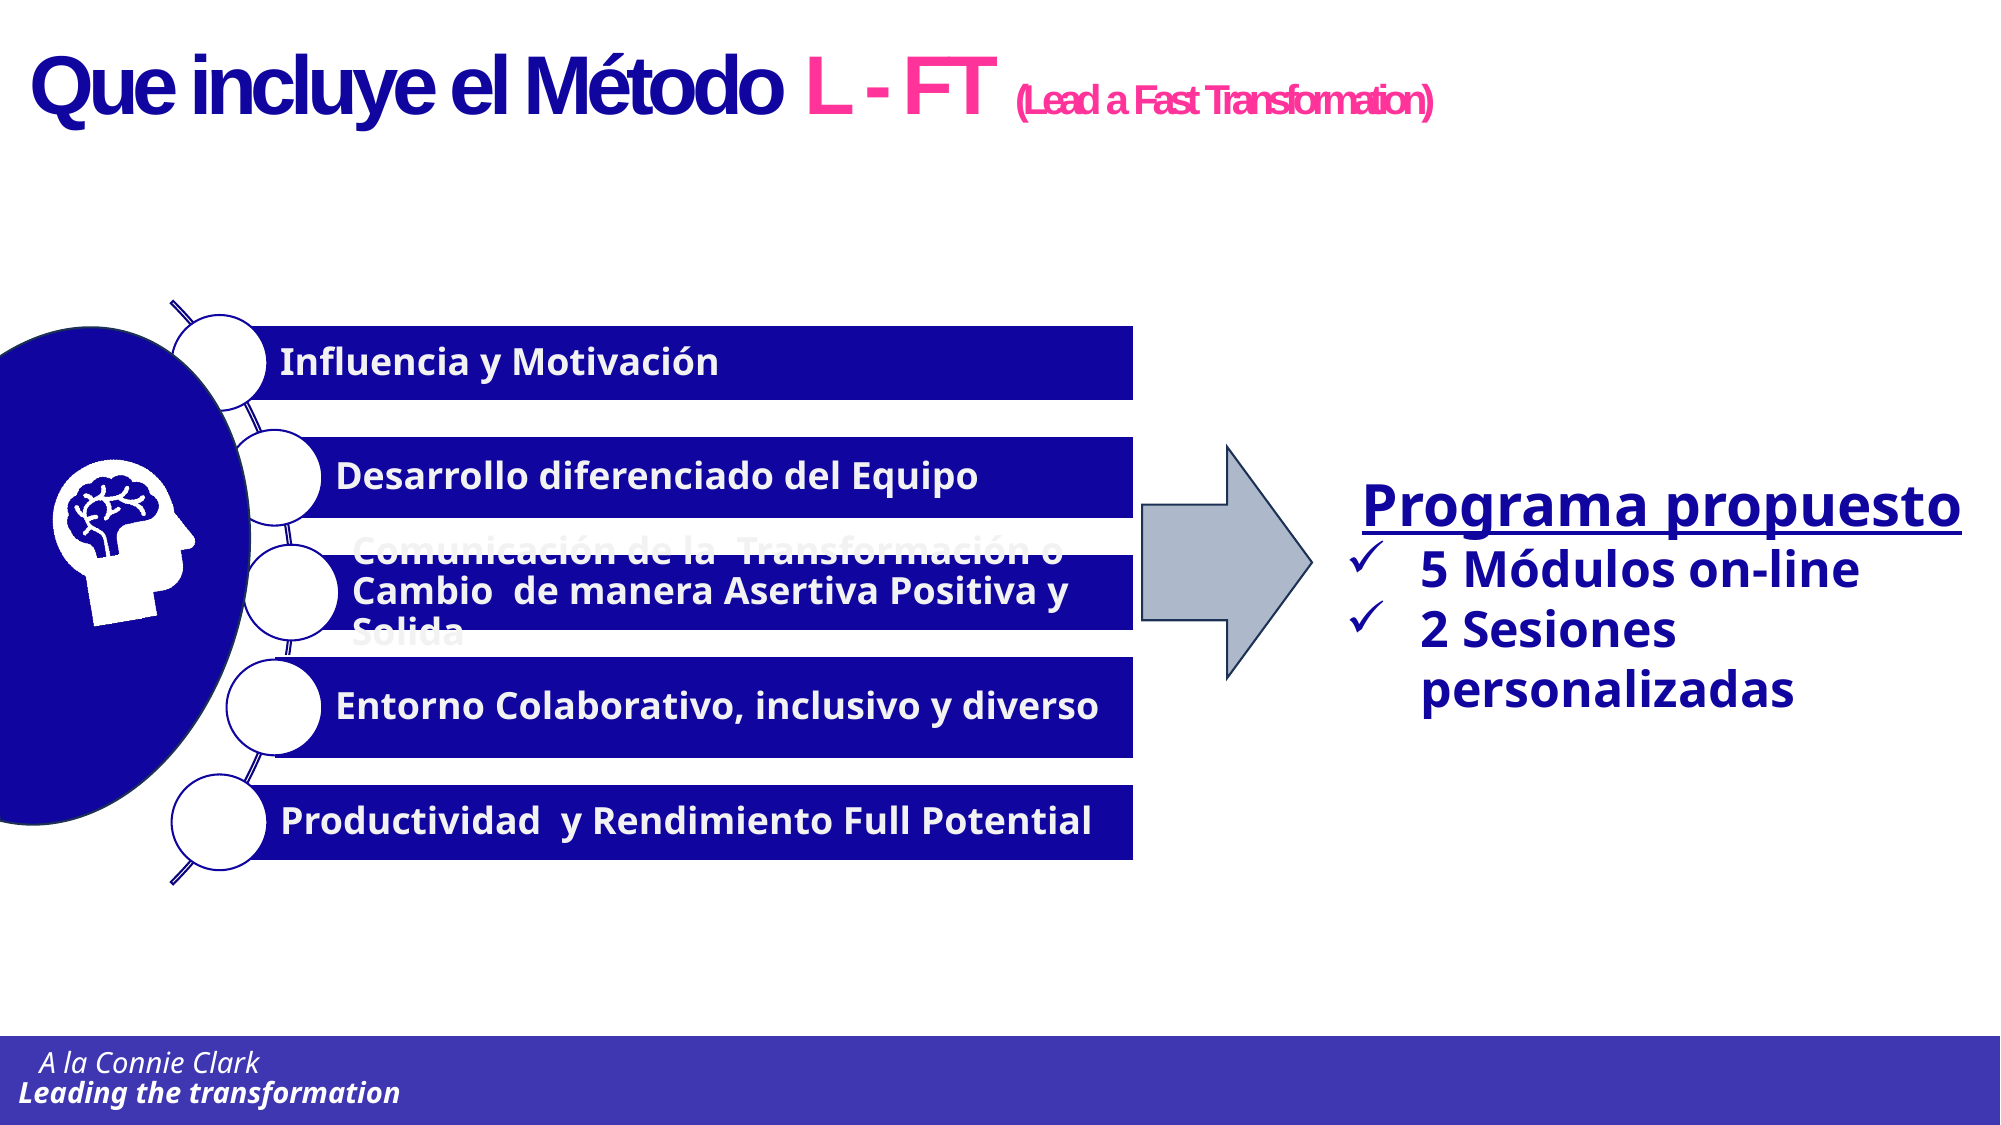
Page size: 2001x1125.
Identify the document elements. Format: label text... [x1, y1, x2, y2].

text_box Que incluye el Método L - FT (Lead a Fast Transformation) [0, 2, 1980, 112]
text_box [0, 1036, 2000, 1125]
text_box [1143, 443, 1314, 682]
text_box Programa propuesto 5 Módulos on-line 2 Sesiones personalizadas [1312, 414, 2000, 771]
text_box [161, 286, 1143, 899]
text_box A la Connie Clark [0, 1040, 360, 1087]
text_box [0, 326, 161, 826]
text_box Leading the transformation [0, 1066, 480, 1117]
picture [13, 434, 222, 651]
